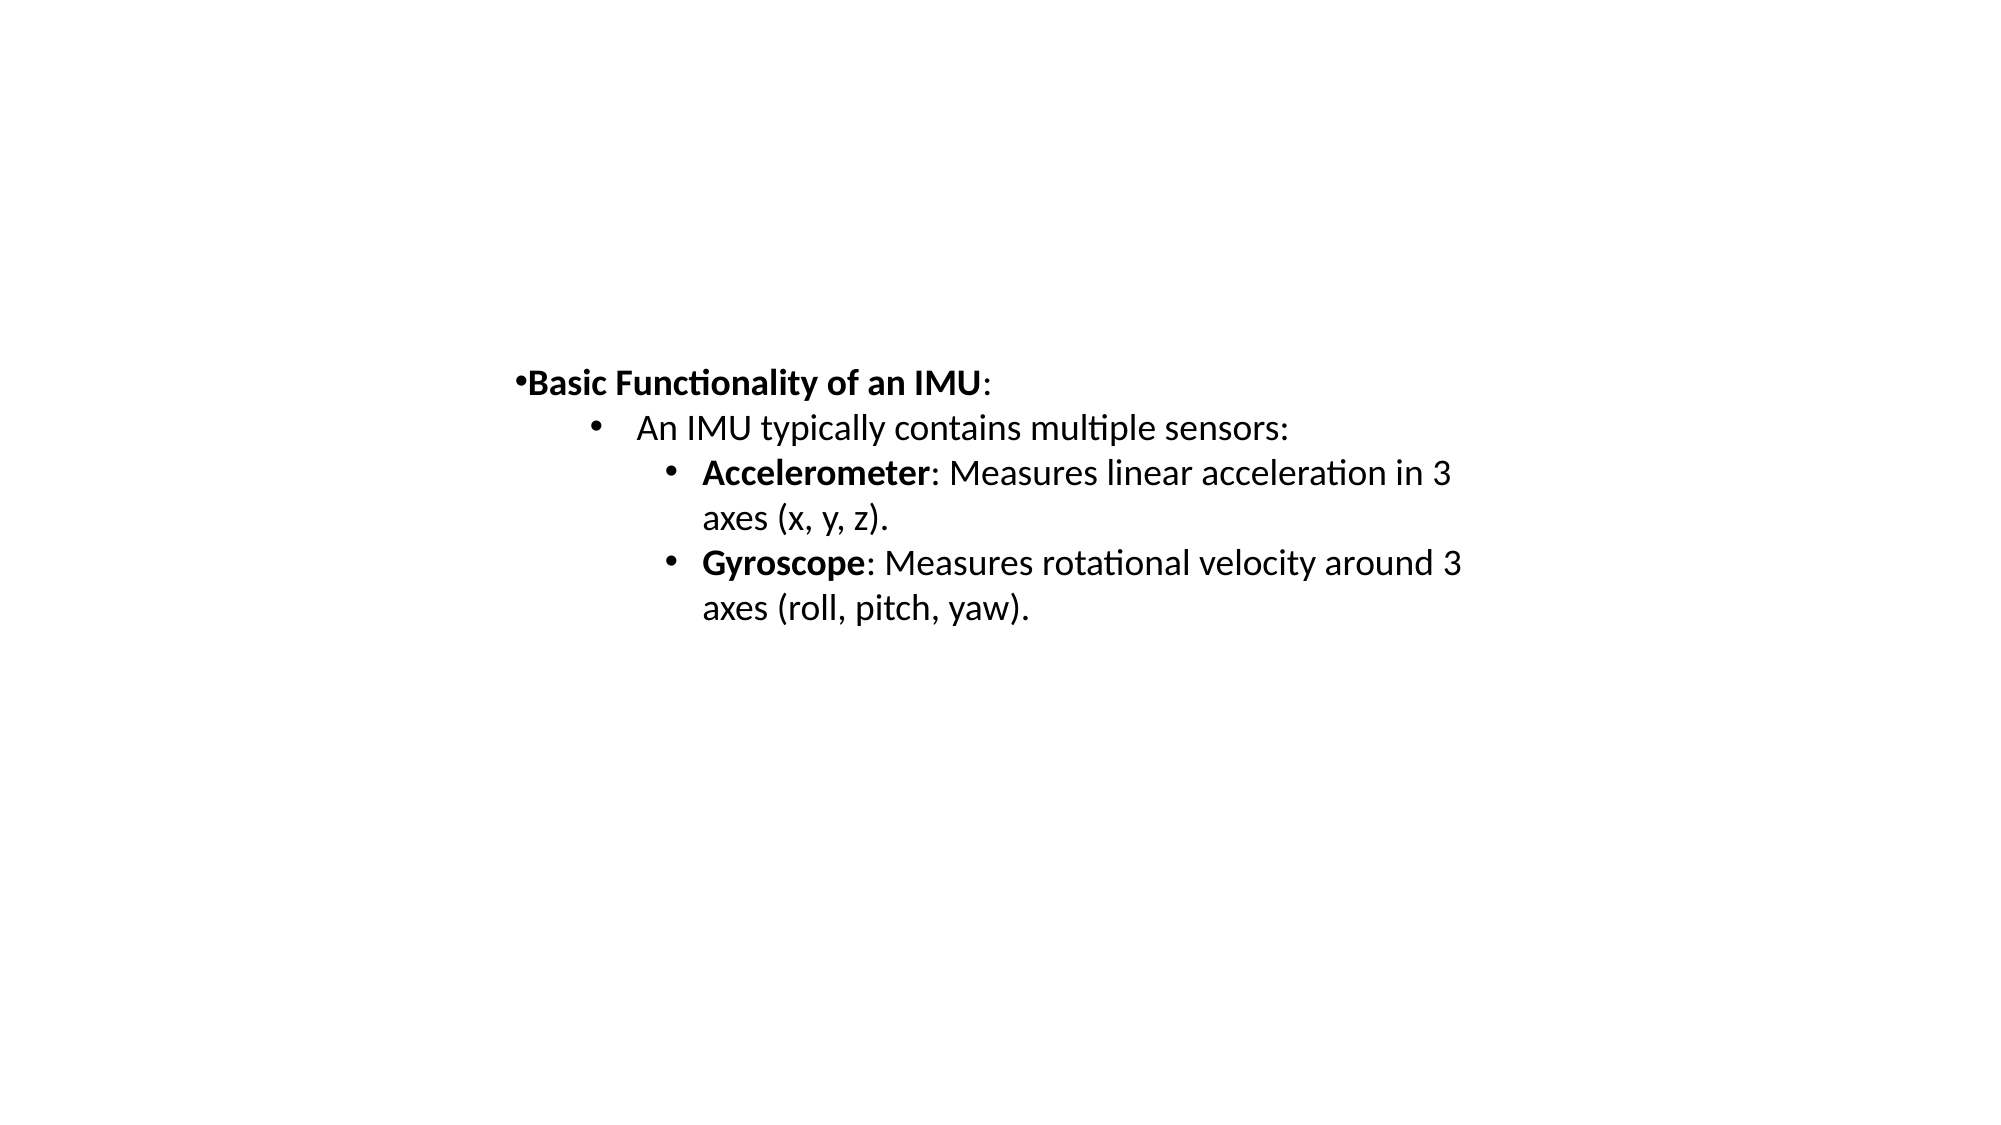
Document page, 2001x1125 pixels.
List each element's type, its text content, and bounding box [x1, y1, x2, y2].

text_box Basic Functionality of an IMU: An IMU typically contains multiple sensors: Accelerometer: Measures linear acceleration in 3 axes (x, y, z). Gyroscope: Measures rotational velocity around 3 axes (roll, pitch, yaw). [500, 350, 1500, 636]
